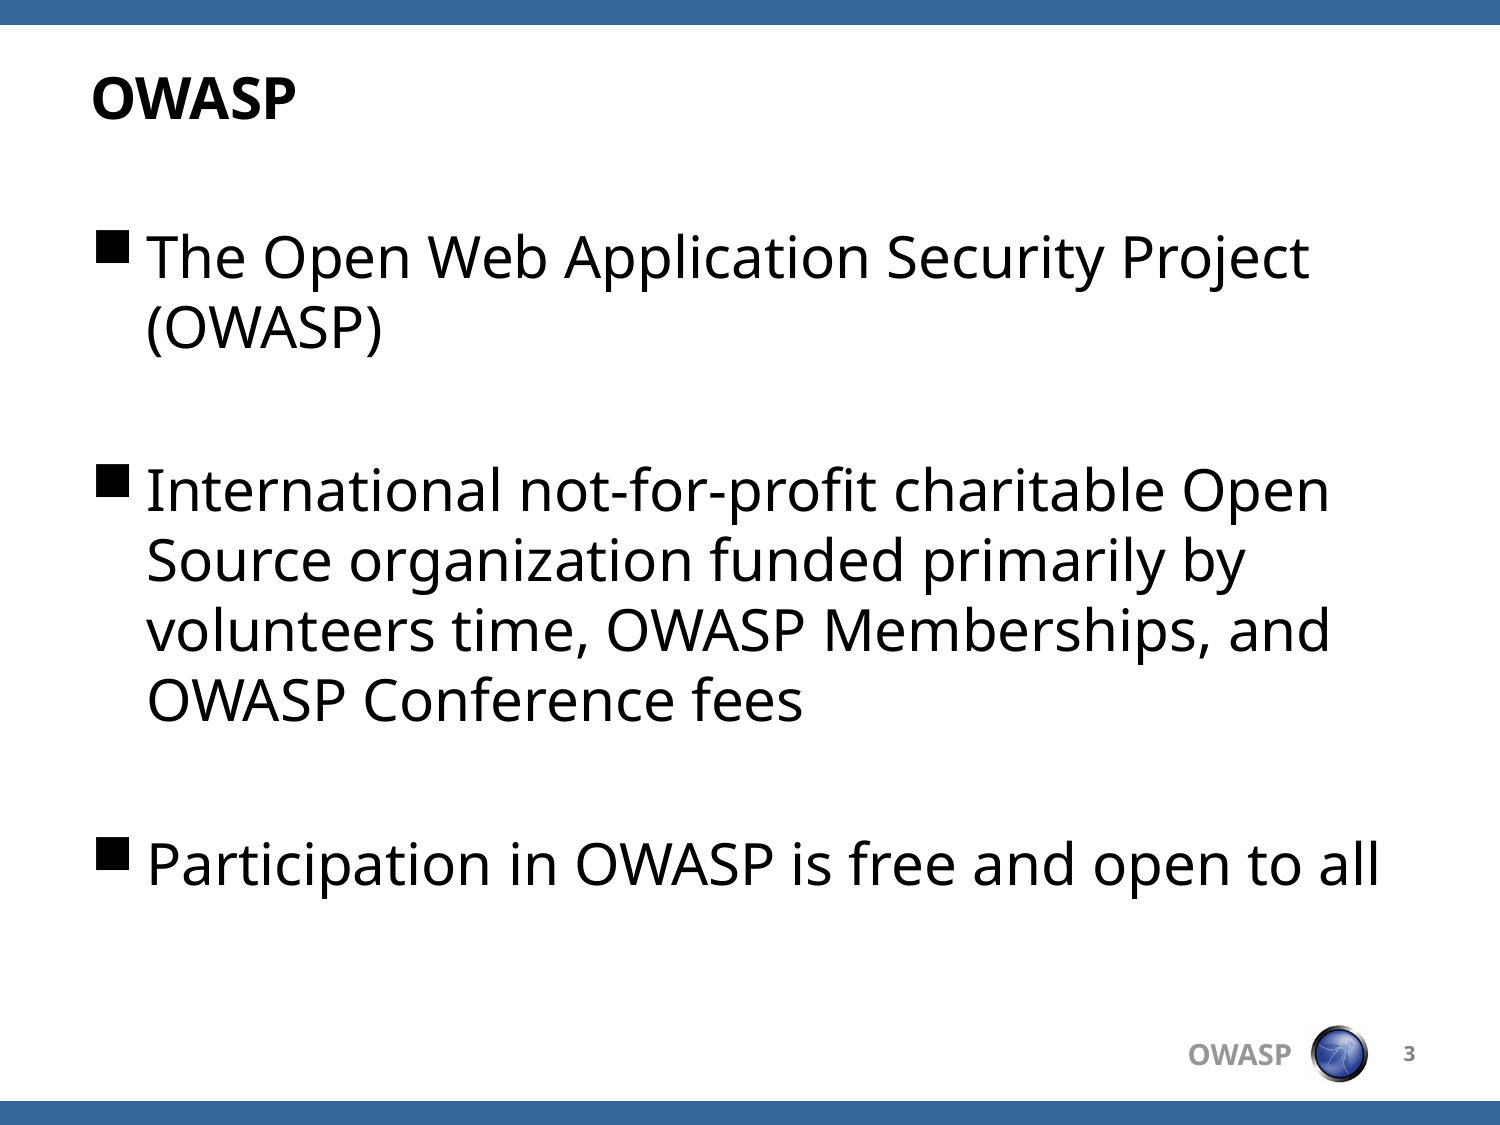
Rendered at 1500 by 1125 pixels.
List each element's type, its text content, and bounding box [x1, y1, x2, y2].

title OWASP [75, 31, 1425, 161]
slide_number 3 [1376, 1032, 1443, 1071]
list The Open Web Application Security Project (OWASP) International not-for-profit charitable Open Source organization funded primarily by volunteers time, OWASP Memberships, and OWASP Conference fees Participation in OWASP is free and open to all [75, 212, 1425, 1005]
picture [1307, 1024, 1370, 1083]
